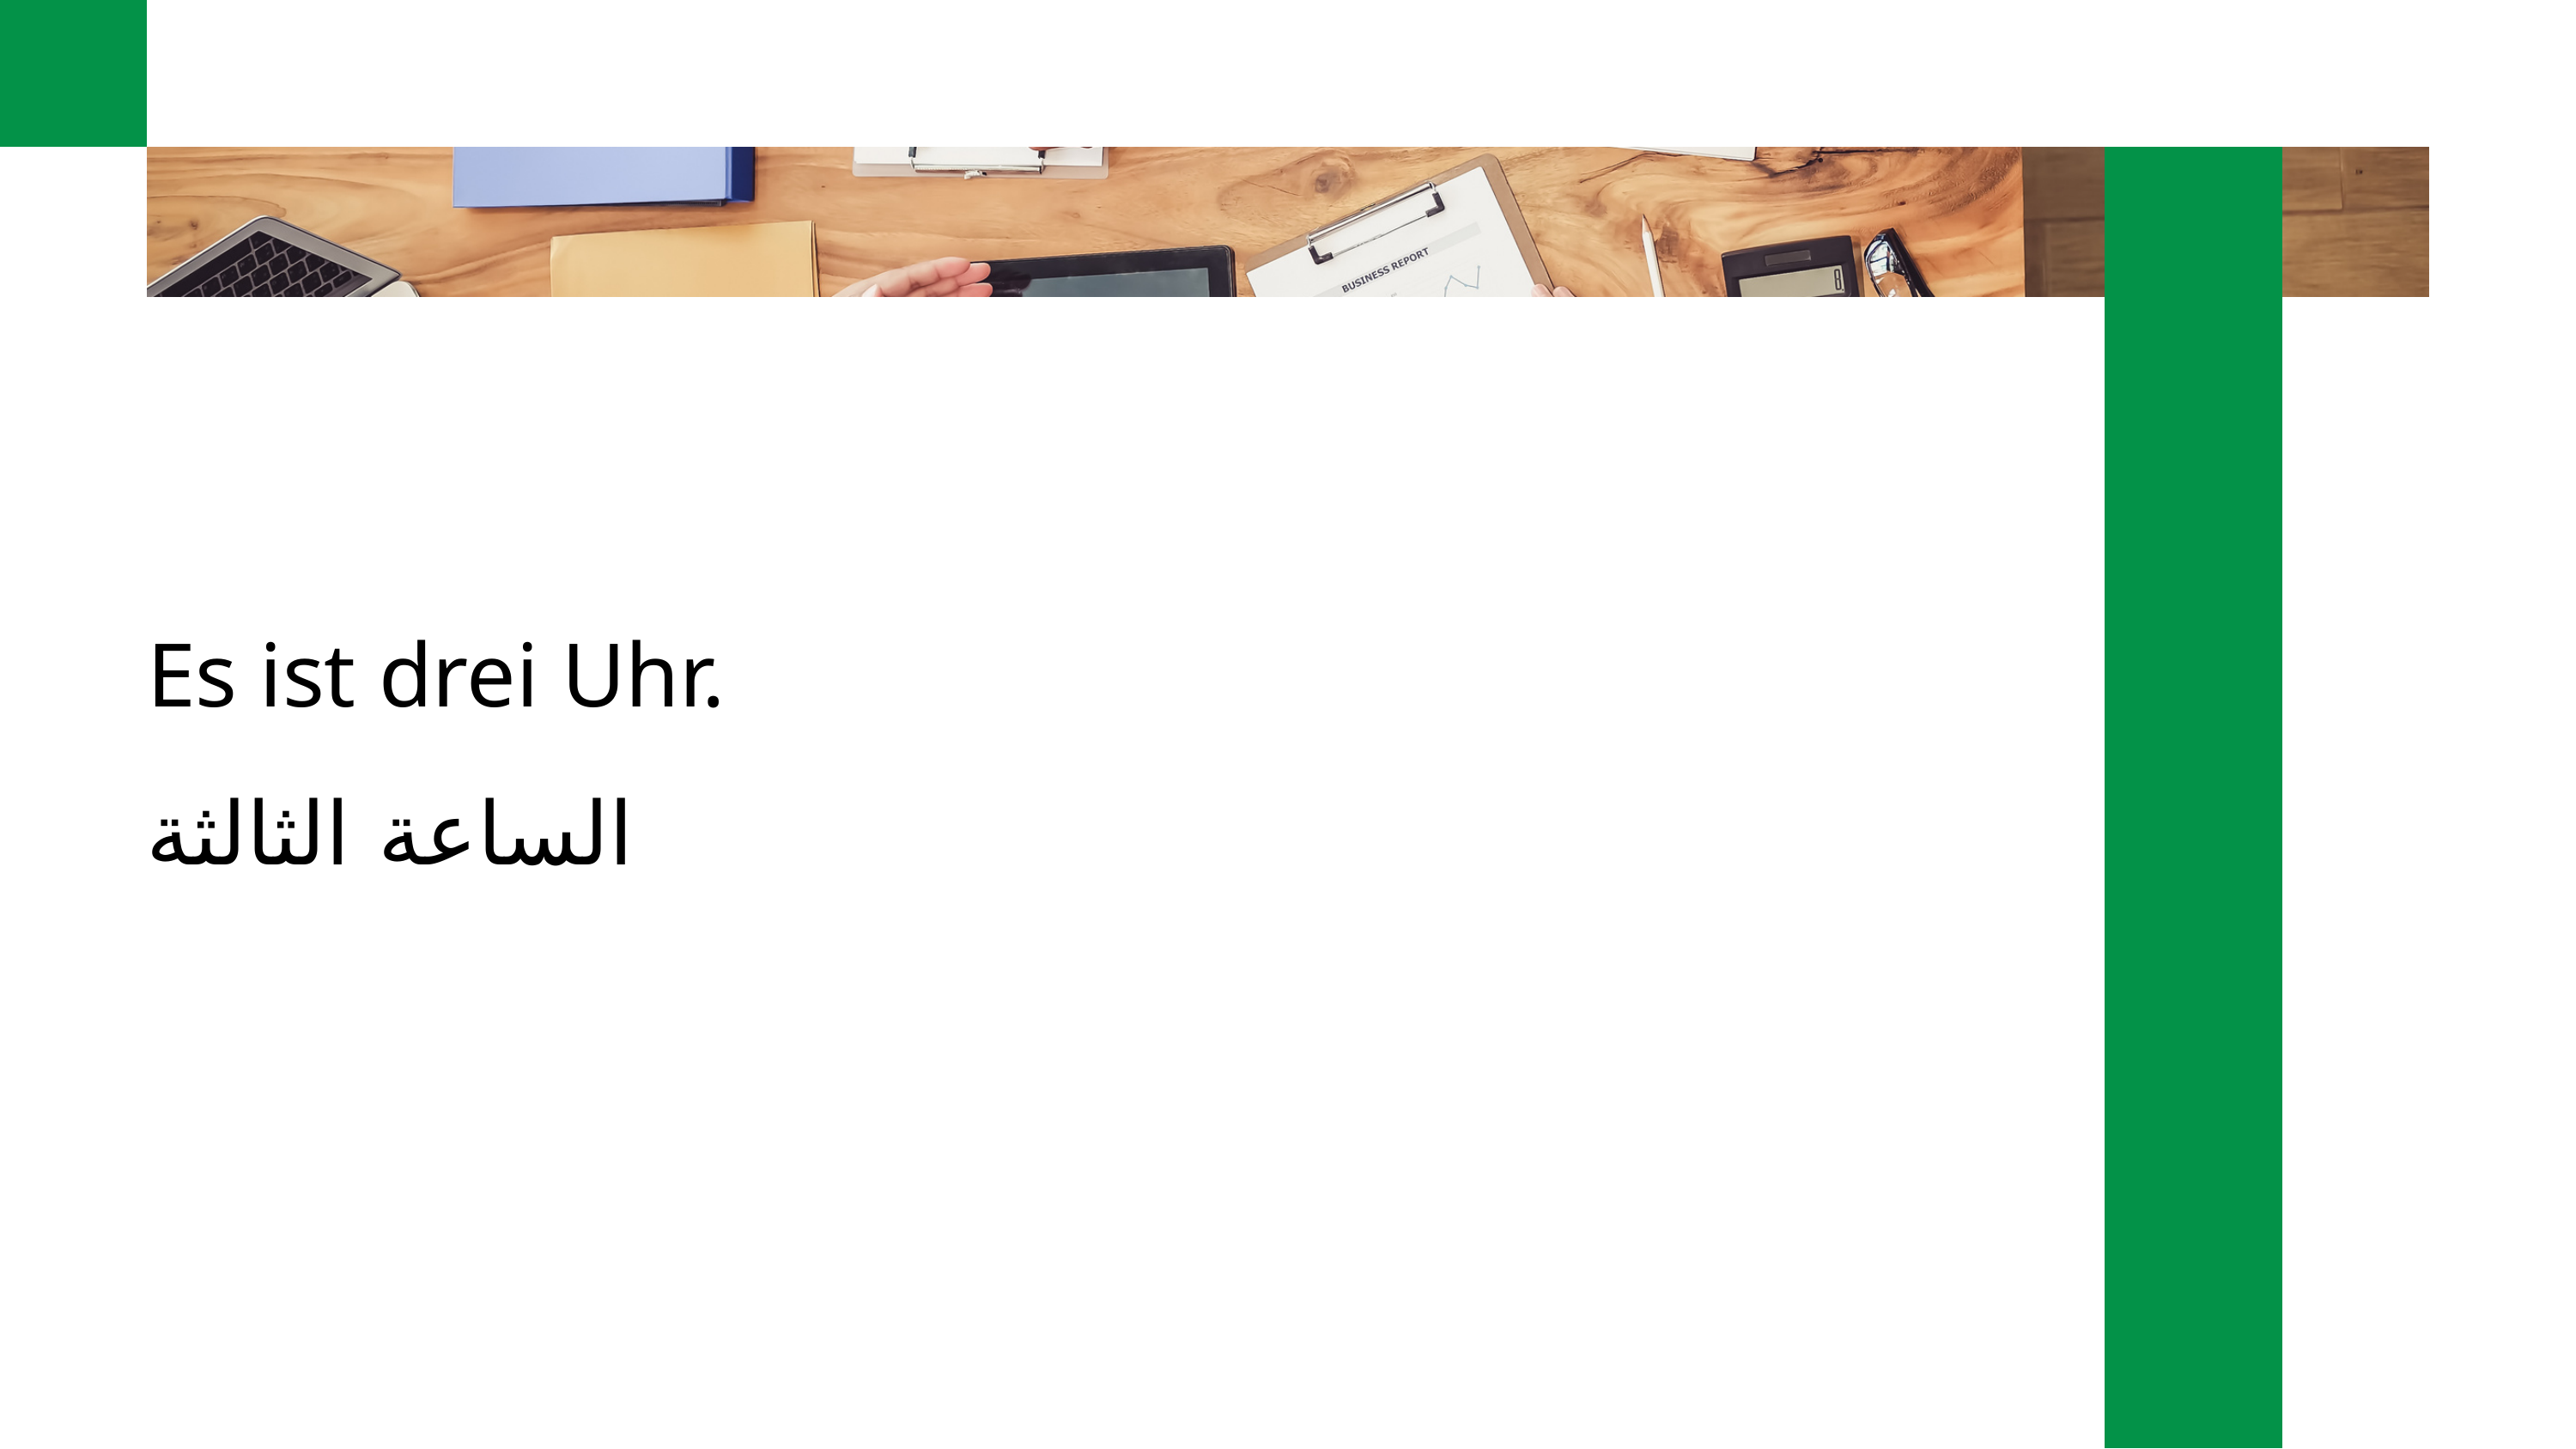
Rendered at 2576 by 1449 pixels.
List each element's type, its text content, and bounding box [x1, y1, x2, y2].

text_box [146, 146, 2104, 298]
text_box Es ist drei Uhr. الساعة الثالثة [147, 409, 1443, 1040]
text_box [2283, 146, 2430, 298]
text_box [0, 0, 148, 148]
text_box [2105, 146, 2283, 1449]
